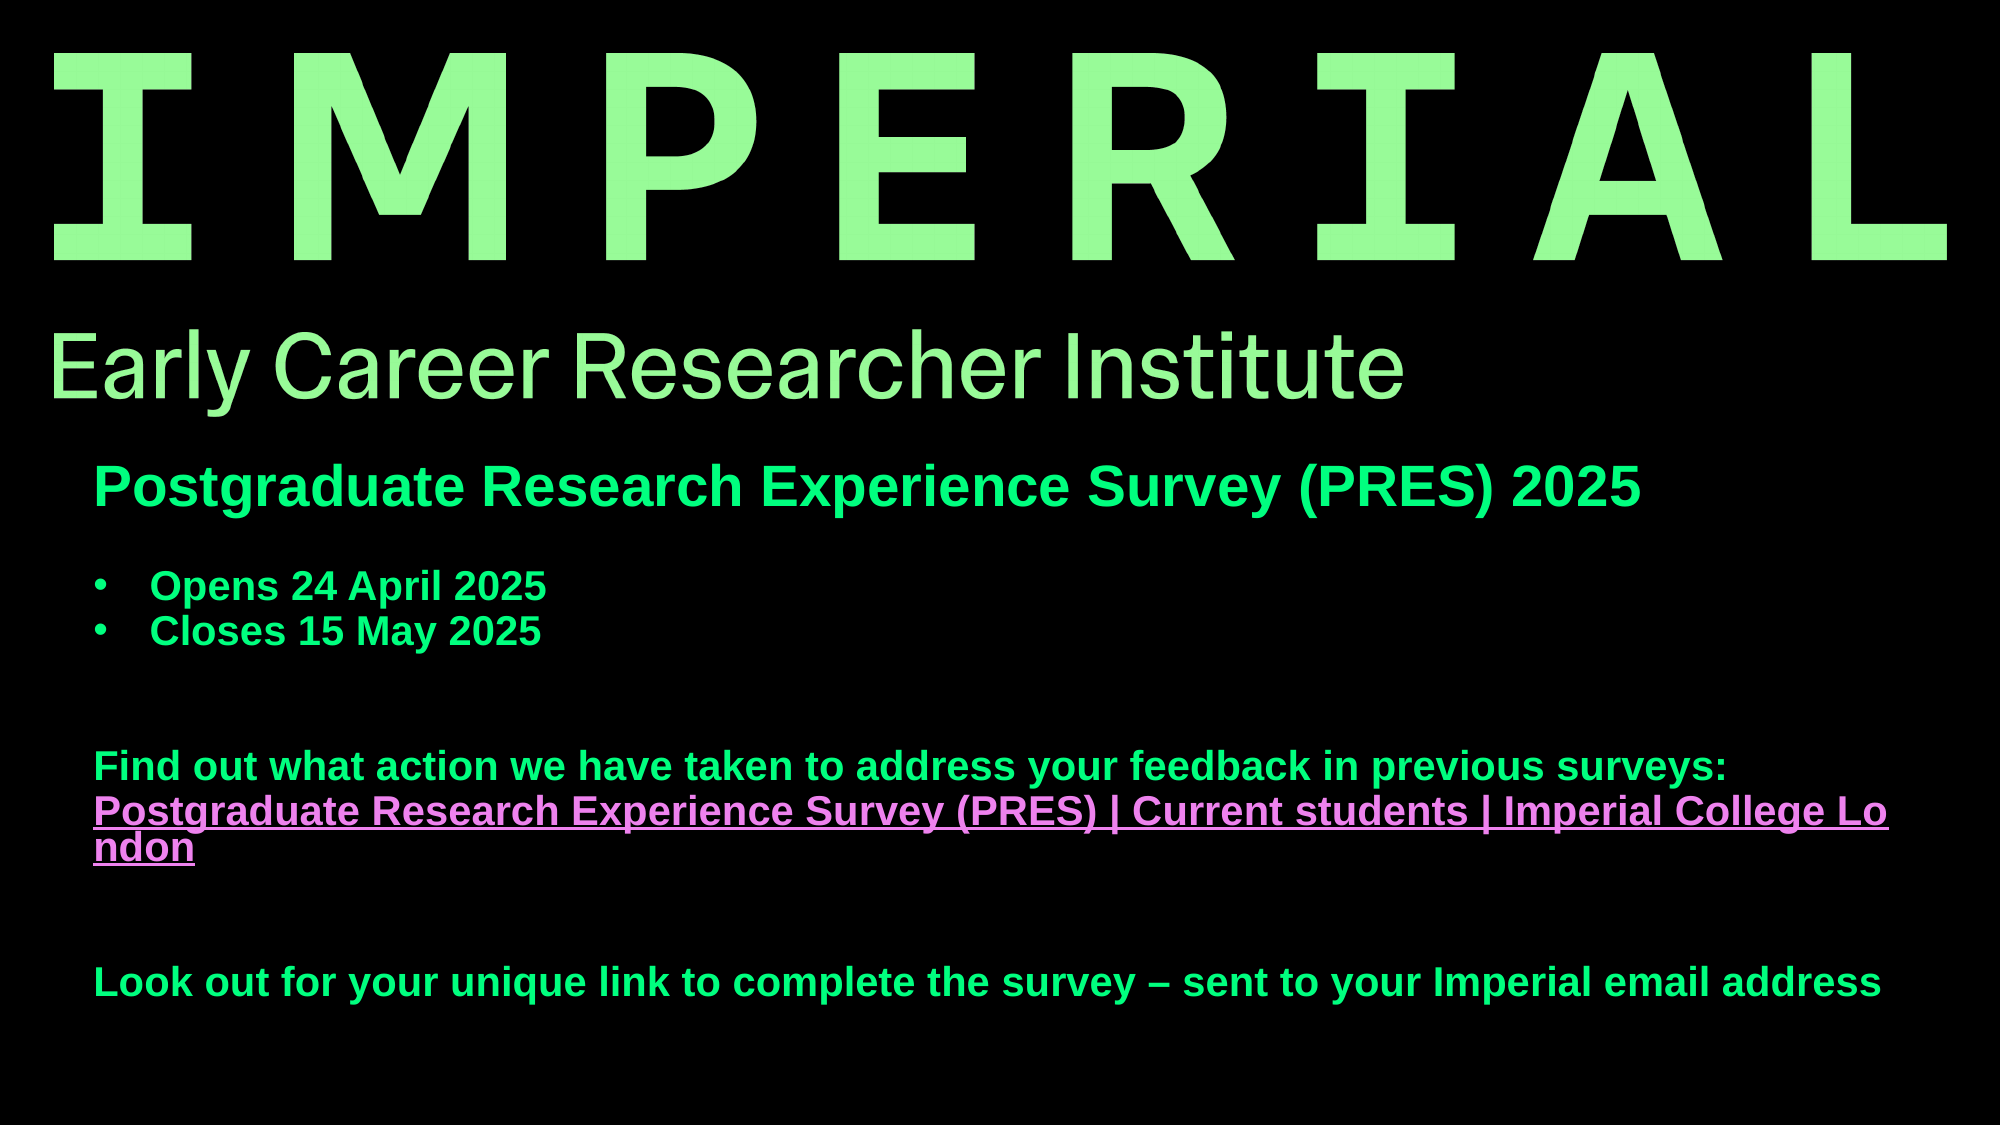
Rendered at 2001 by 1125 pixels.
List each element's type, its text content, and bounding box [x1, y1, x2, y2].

picture [54, 53, 1947, 417]
text_box Postgraduate Research Experience Survey (PRES) 2025 Opens 24 April 2025 Closes 15 May 2025 Find out what action we have taken to address your feedback in previous surveys: Postgraduate Research Experience Survey (PRES) | Current students | Imperial College London Look out for your unique link to complete the survey – sent to your Imperial email address [78, 448, 1927, 1065]
